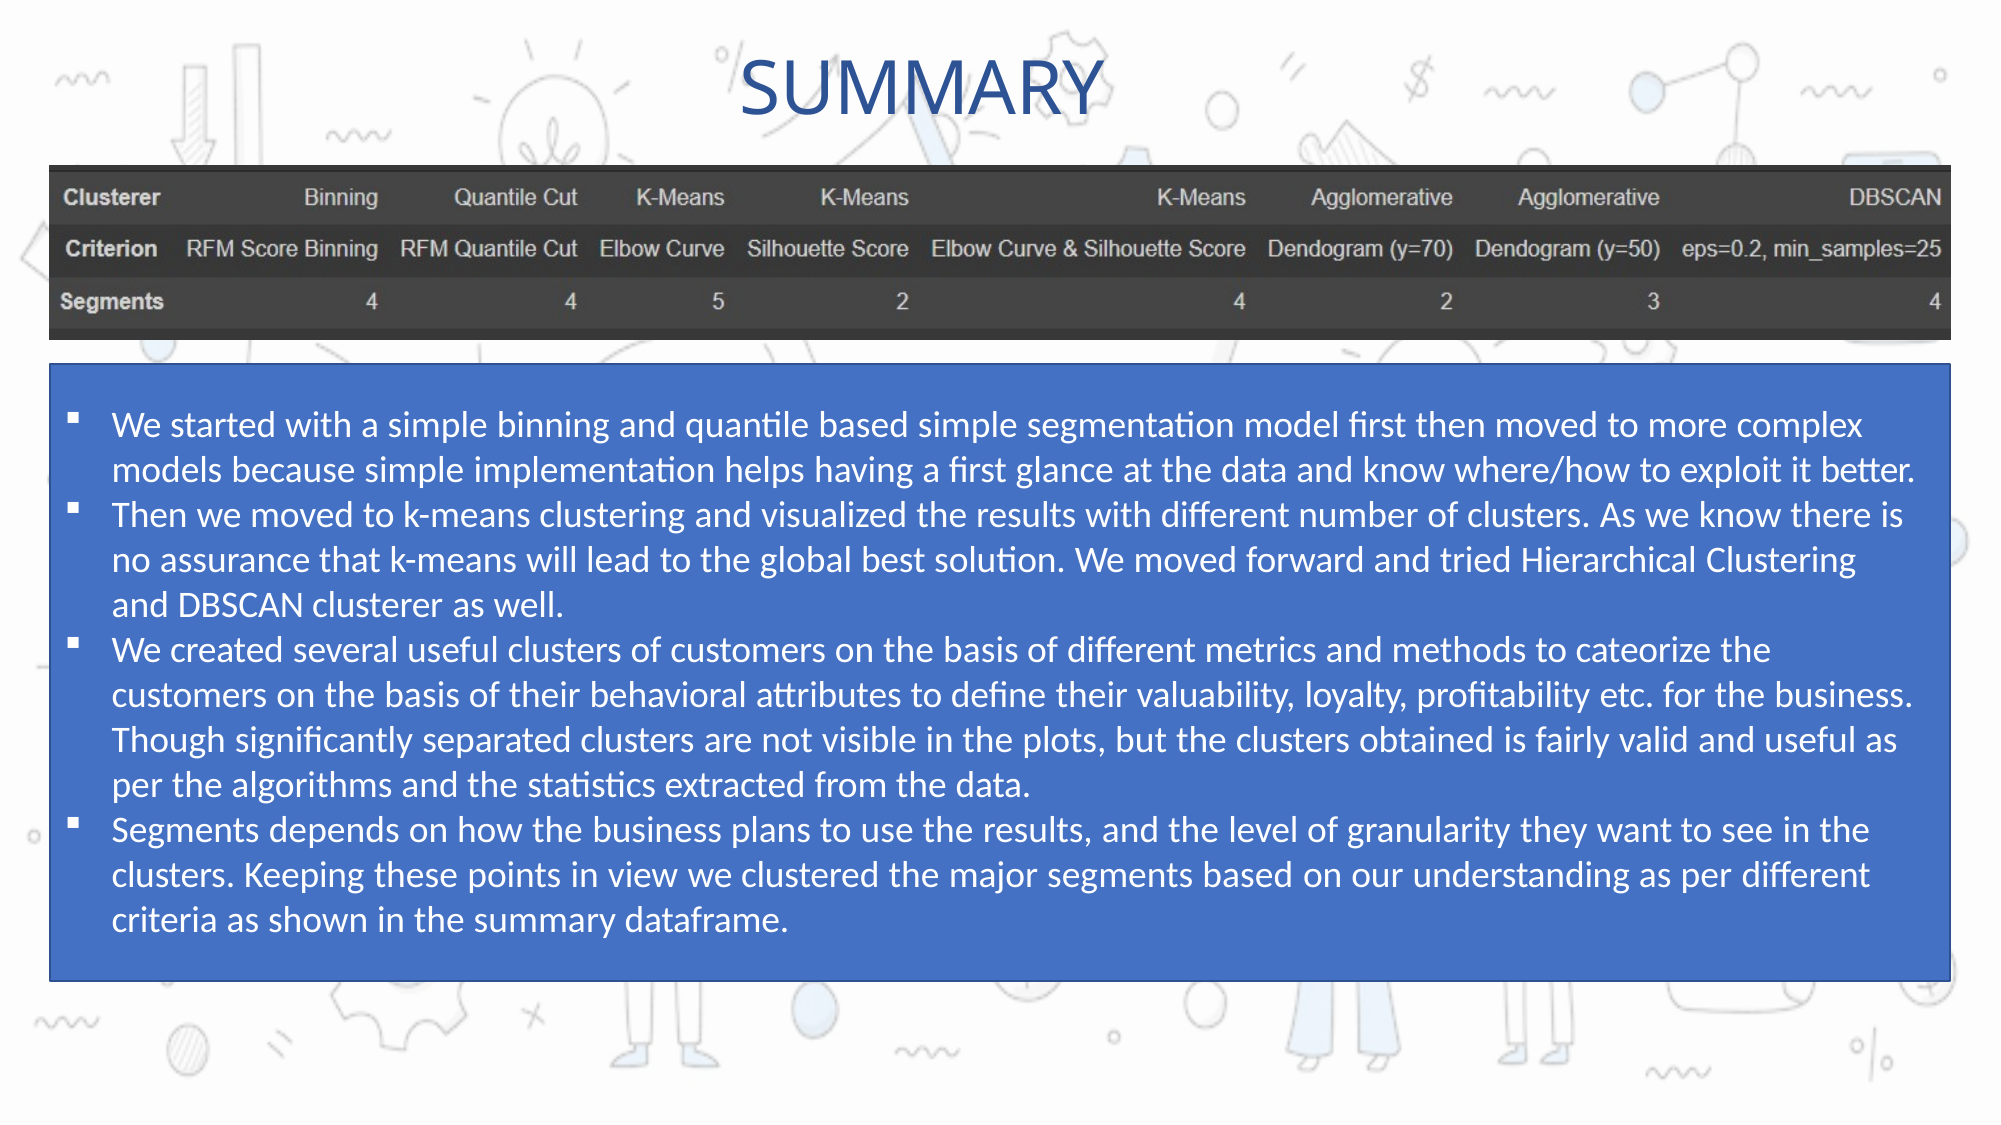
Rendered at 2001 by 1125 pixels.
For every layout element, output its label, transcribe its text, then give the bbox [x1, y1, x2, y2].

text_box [48, 362, 1952, 983]
picture [0, 0, 2000, 1125]
title SUMMARY [737, 37, 1172, 163]
